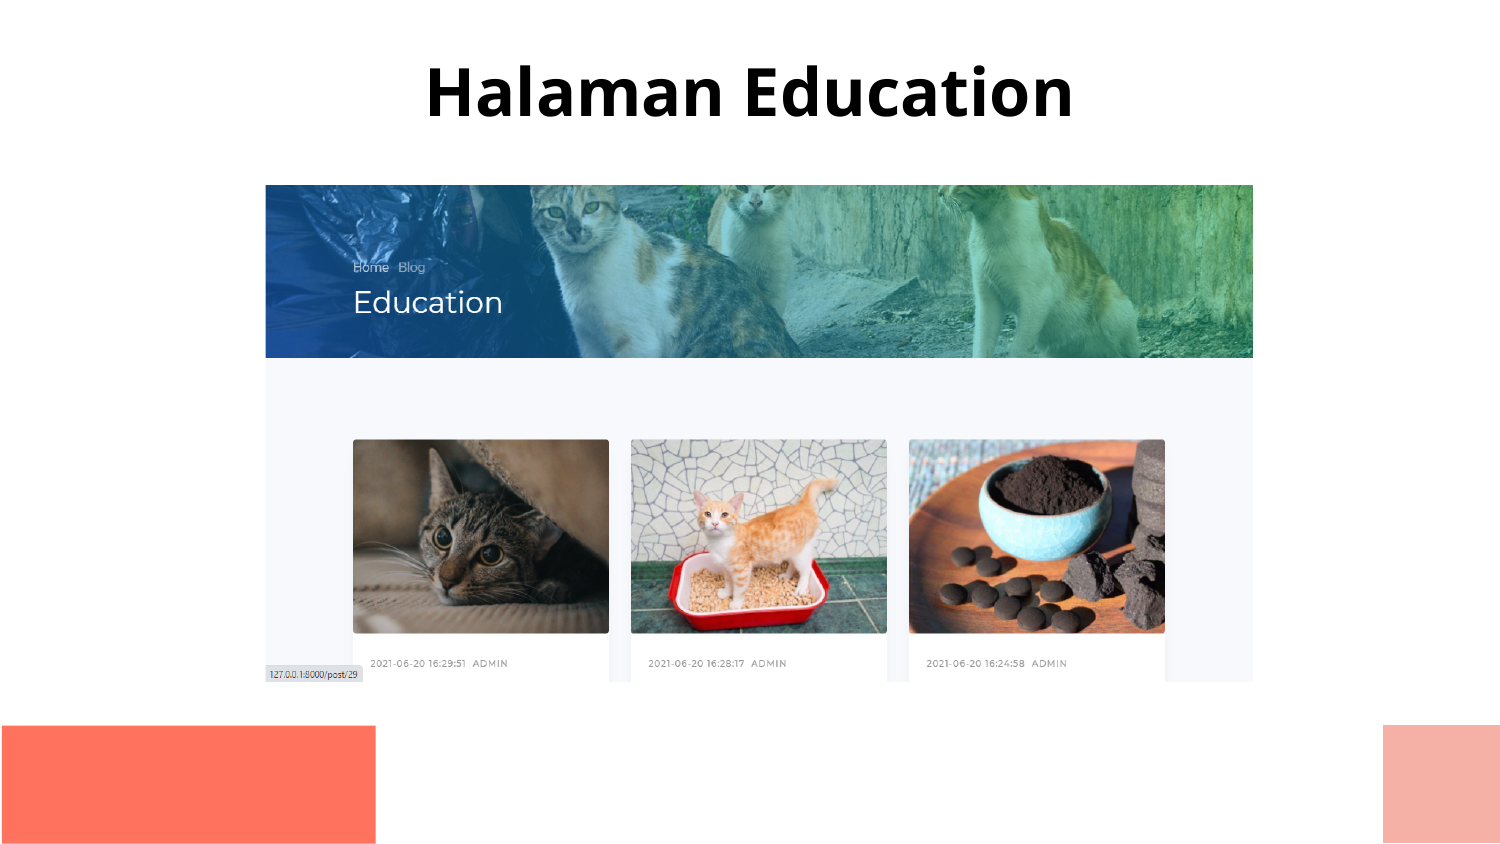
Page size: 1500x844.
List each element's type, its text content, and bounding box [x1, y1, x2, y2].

picture [265, 184, 1254, 682]
title Halaman Education [312, 43, 1188, 183]
